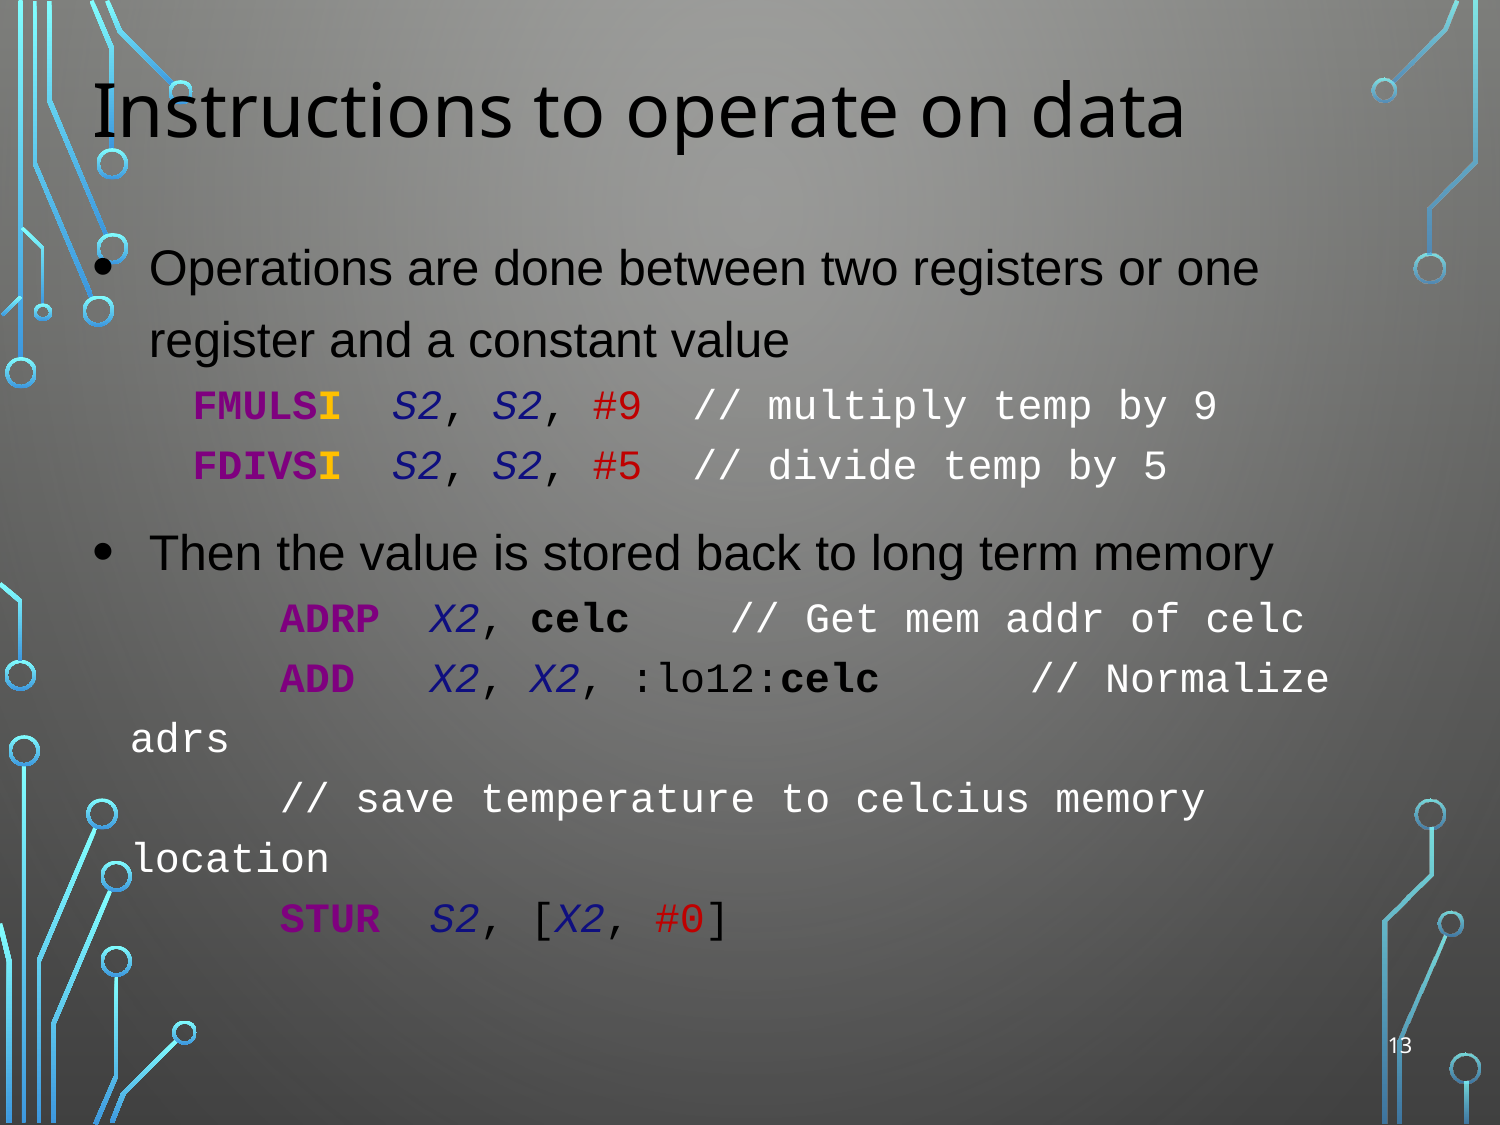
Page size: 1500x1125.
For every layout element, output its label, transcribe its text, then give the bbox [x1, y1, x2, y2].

list Operations are done between two registers or one register and a constant value FMULSI S2, S2, #9 // multiply temp by 9 FDIVSI S2, S2, #5 // divide temp by 5 Then the value is stored back to long term memory ADRP X2, celc // Get mem addr of celc ADD X2, X2, :lo12:celc // Normalize adrs // save temperature to celcius memory location STUR S2, [X2, #0] [77, 216, 1428, 975]
slide_number 13 [1077, 1016, 1428, 1077]
title Instructions to operate on data [77, 48, 1428, 178]
